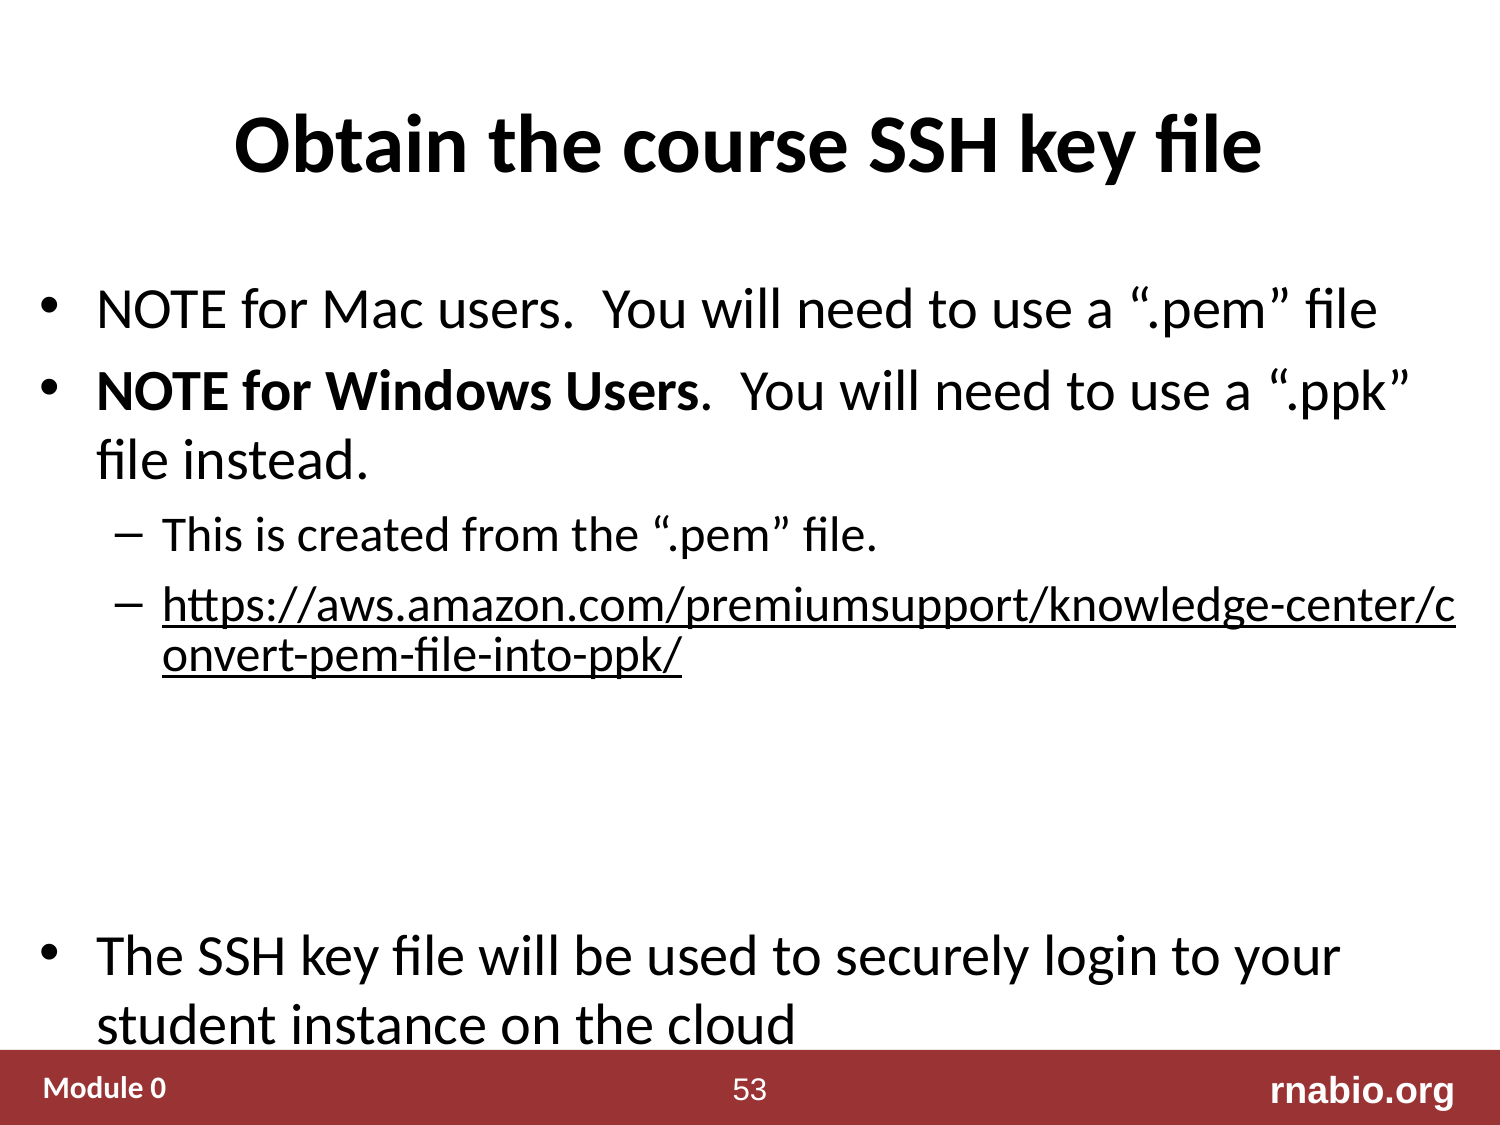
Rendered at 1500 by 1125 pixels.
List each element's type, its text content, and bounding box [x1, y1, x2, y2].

title Obtain the course SSH key file [24, 45, 1475, 233]
list NOTE for Mac users. You will need to use a “.pem” file NOTE for Windows Users. You will need to use a “.ppk” file instead. This is created from the “.pem” file. https://aws.amazon.com/premiumsupport/knowledge-center/convert-pem-file-into-ppk/ The SSH key file will be used to securely login to your student instance on the cloud [24, 262, 1475, 1038]
